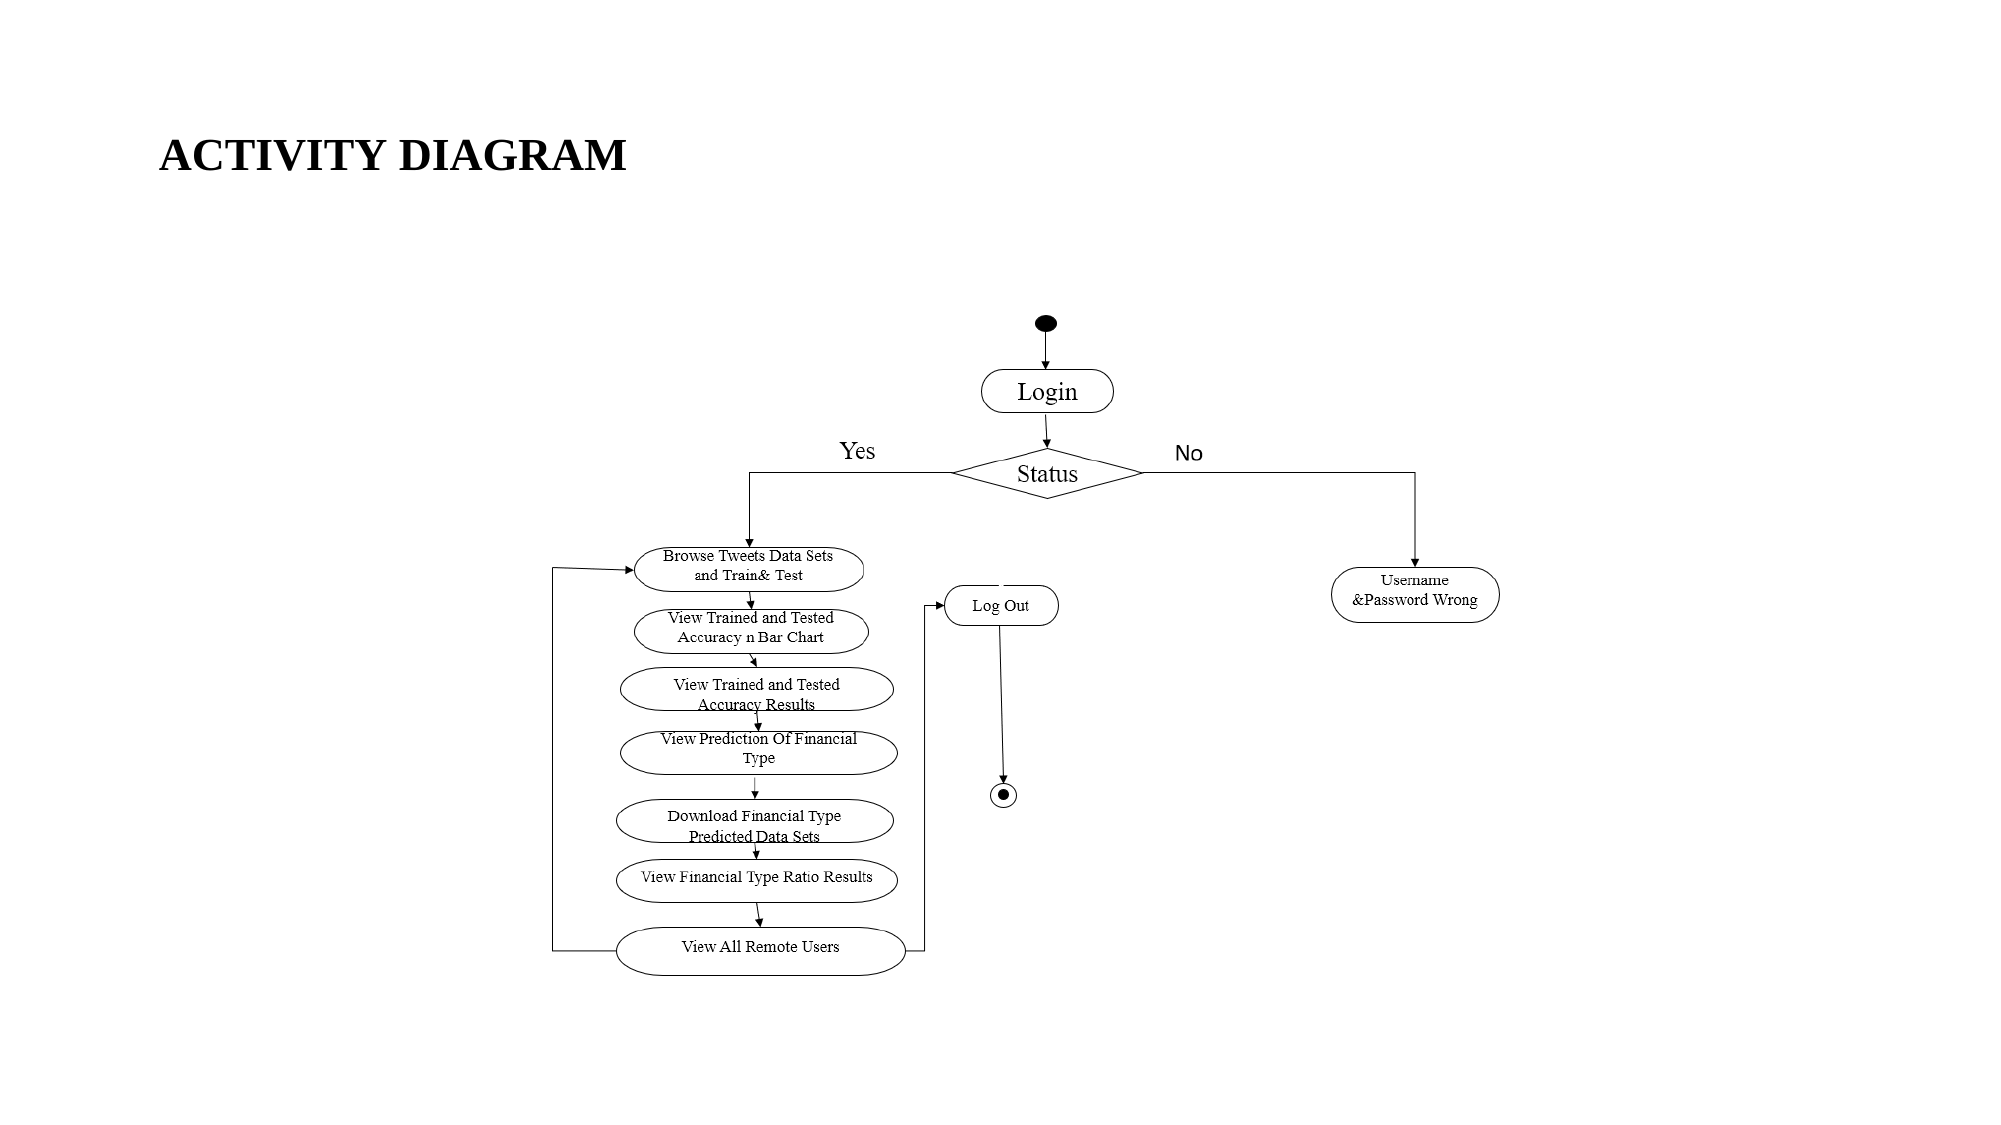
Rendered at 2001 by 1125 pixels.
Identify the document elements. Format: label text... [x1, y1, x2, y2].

picture [481, 285, 1519, 989]
text_box ACTIVITY DIAGRAM [144, 117, 1145, 188]
